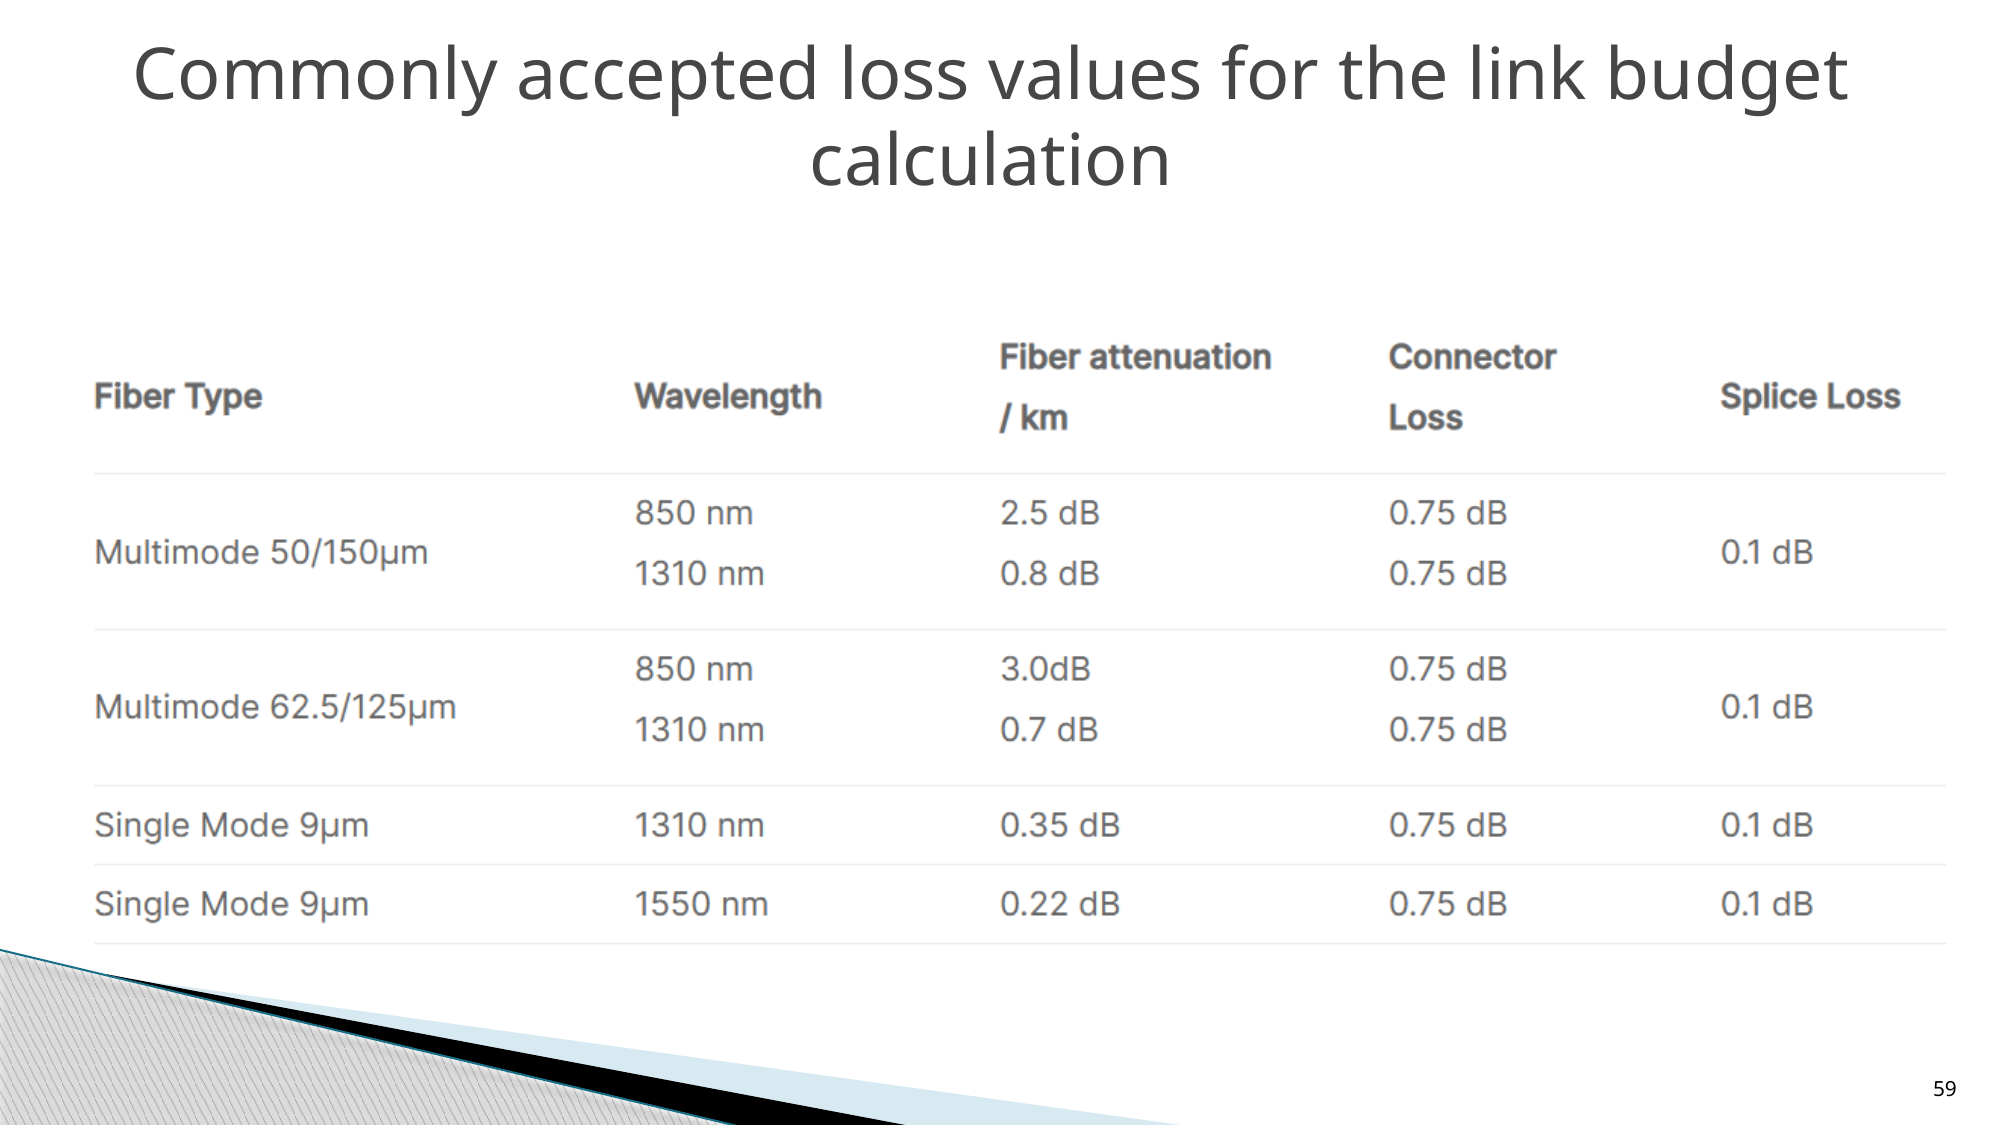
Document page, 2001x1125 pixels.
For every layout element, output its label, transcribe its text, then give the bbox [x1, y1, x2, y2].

title Commonly accepted loss values for the link budget calculation [91, 19, 1892, 208]
slide_number 59 [1891, 1051, 1972, 1112]
picture [39, 284, 1947, 954]
